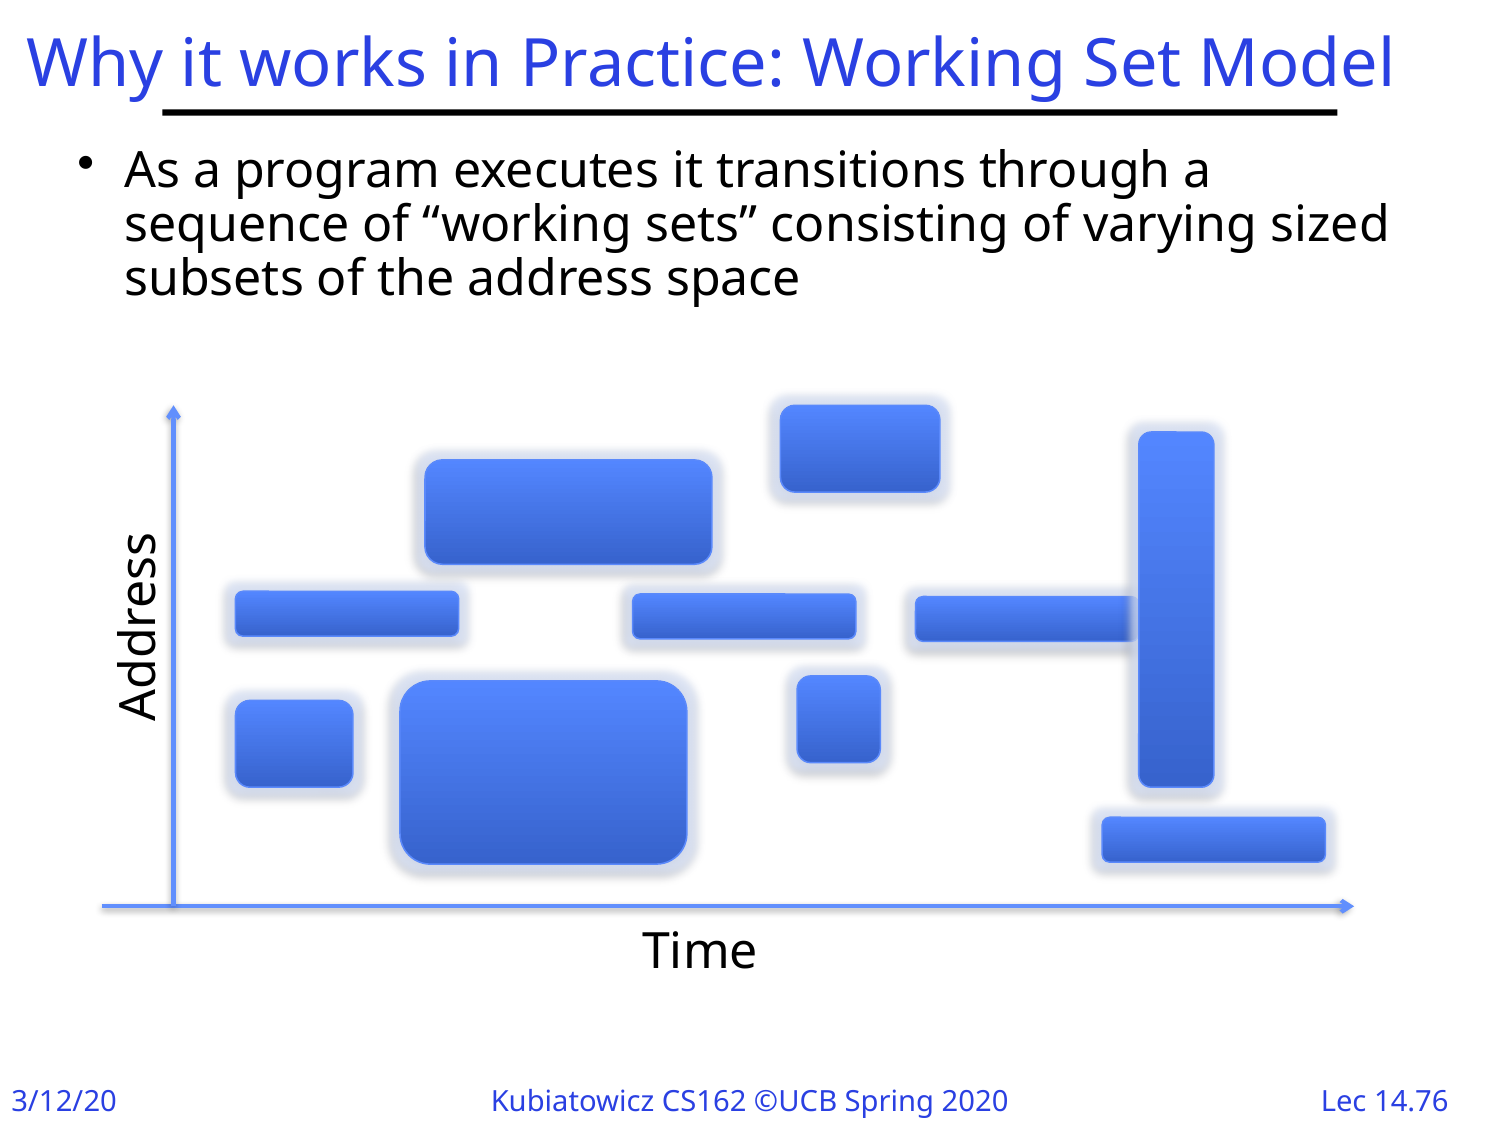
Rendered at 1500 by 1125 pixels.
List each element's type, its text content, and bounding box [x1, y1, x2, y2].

text_box [796, 675, 882, 764]
text_box Address [97, 517, 169, 737]
text_box [234, 590, 460, 637]
title Why it works in Practice: Working Set Model [0, 20, 1438, 109]
text_box [424, 459, 713, 566]
text_box [234, 699, 354, 788]
text_box [399, 680, 688, 865]
text_box [1101, 816, 1327, 863]
text_box Time [627, 915, 773, 986]
text_box [779, 404, 941, 493]
text_box [1339, 908, 1350, 912]
text_box [1137, 431, 1215, 788]
list As a program executes it transitions through a sequence of “working sets” consisting of varying sized subsets of the address space [62, 137, 1413, 406]
text_box [914, 595, 1123, 643]
text_box [631, 593, 857, 640]
